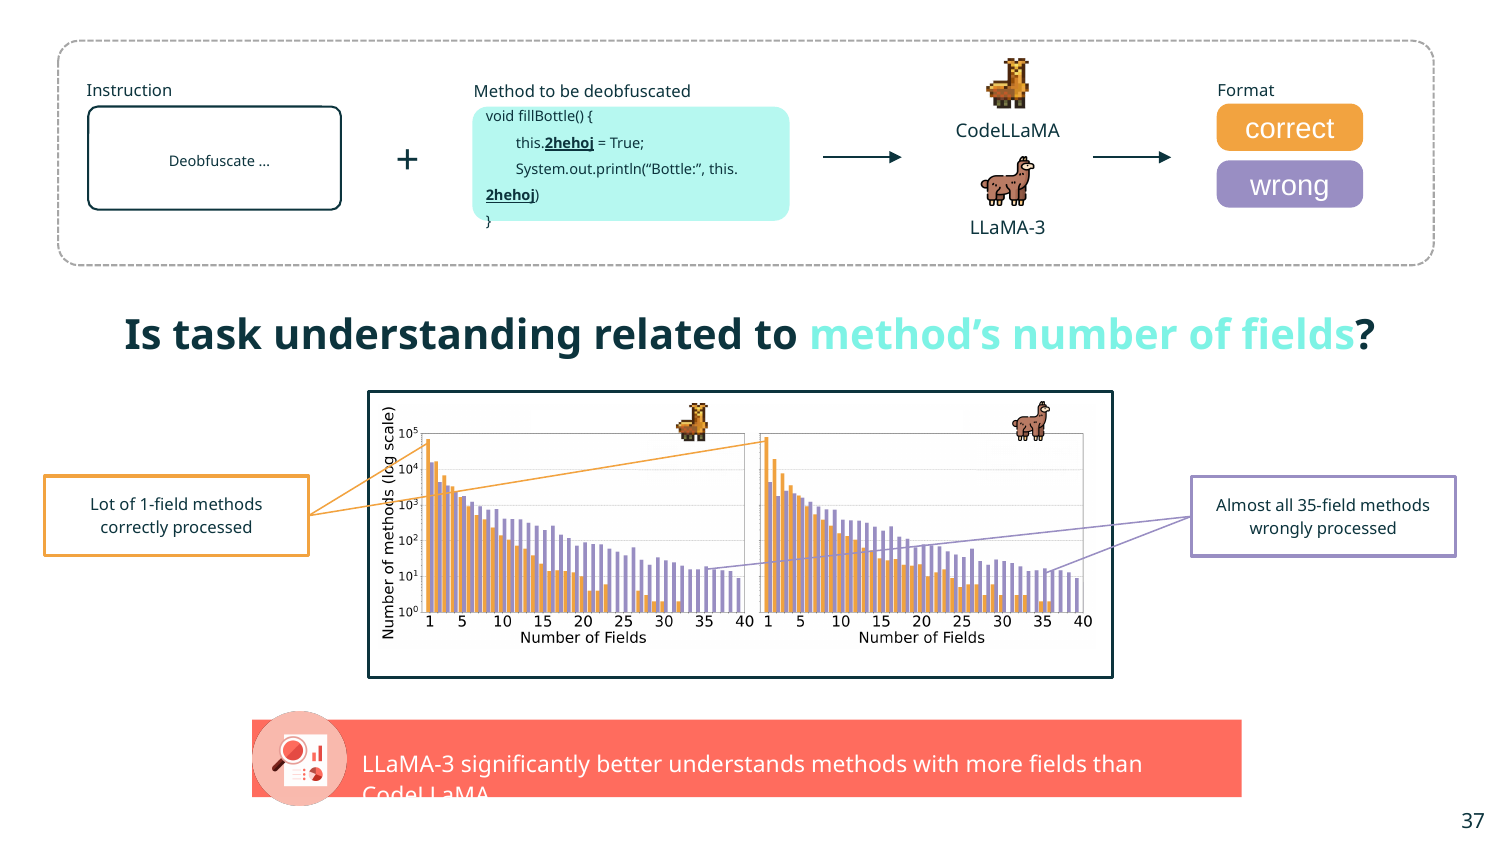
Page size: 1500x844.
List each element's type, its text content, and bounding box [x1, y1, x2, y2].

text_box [251, 710, 1249, 807]
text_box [57, 40, 1434, 266]
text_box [368, 524, 1113, 678]
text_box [706, 516, 1192, 570]
text_box 37 [1408, 789, 1500, 844]
text_box Lot of 1-field methods correctly processed [44, 475, 309, 556]
text_box Almost all 35-field methods wrongly processed [1191, 476, 1456, 557]
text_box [368, 391, 1113, 514]
title Is task understanding related to method’s number of fields? [0, 292, 1500, 387]
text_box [308, 440, 767, 516]
